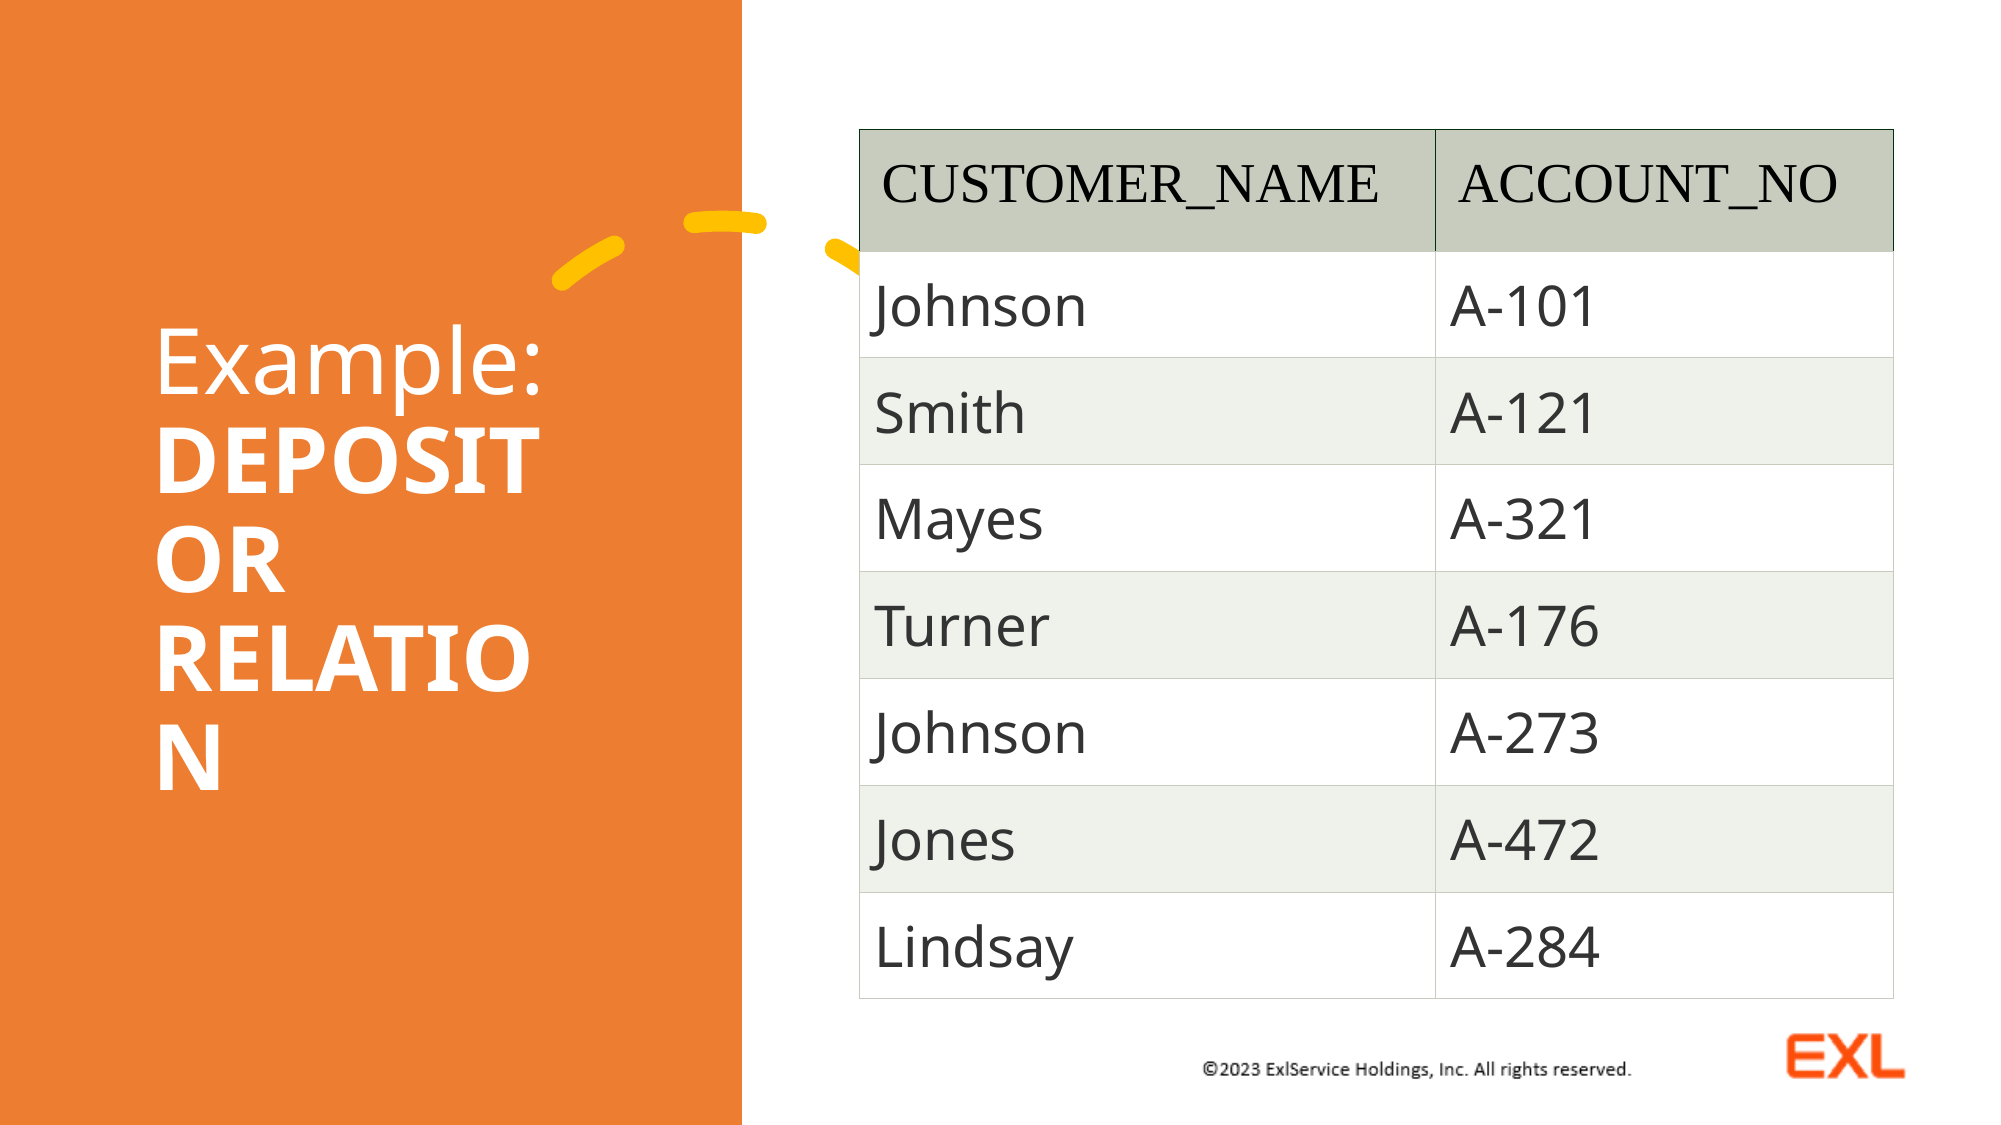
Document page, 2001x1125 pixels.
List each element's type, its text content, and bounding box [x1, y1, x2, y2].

picture [1190, 1021, 1923, 1101]
table_cell Jones [860, 786, 1435, 892]
table_cell Turner [860, 572, 1435, 678]
table_cell A-321 [1436, 465, 1893, 571]
table_cell Johnson [860, 679, 1435, 785]
text_box [743, 0, 2000, 1125]
table_cell Mayes [860, 465, 1435, 571]
table_cell A-101 [1436, 252, 1893, 357]
table_cell A-472 [1436, 786, 1893, 892]
table_header CUSTOMER_NAME [860, 130, 1435, 251]
title Example: DEPOSITOR RELATION [137, 105, 622, 1020]
table_cell A-273 [1436, 679, 1893, 785]
table_cell A-121 [1436, 358, 1893, 464]
table_cell Smith [860, 358, 1435, 464]
table_cell A-284 [1436, 893, 1893, 998]
text_box [622, 220, 859, 467]
table_cell A-176 [1436, 572, 1893, 678]
table_cell Lindsay [860, 893, 1435, 998]
table_header ACCOUNT_NO [1436, 130, 1893, 251]
table_cell Johnson [860, 252, 1435, 357]
text_box [0, 0, 743, 1125]
